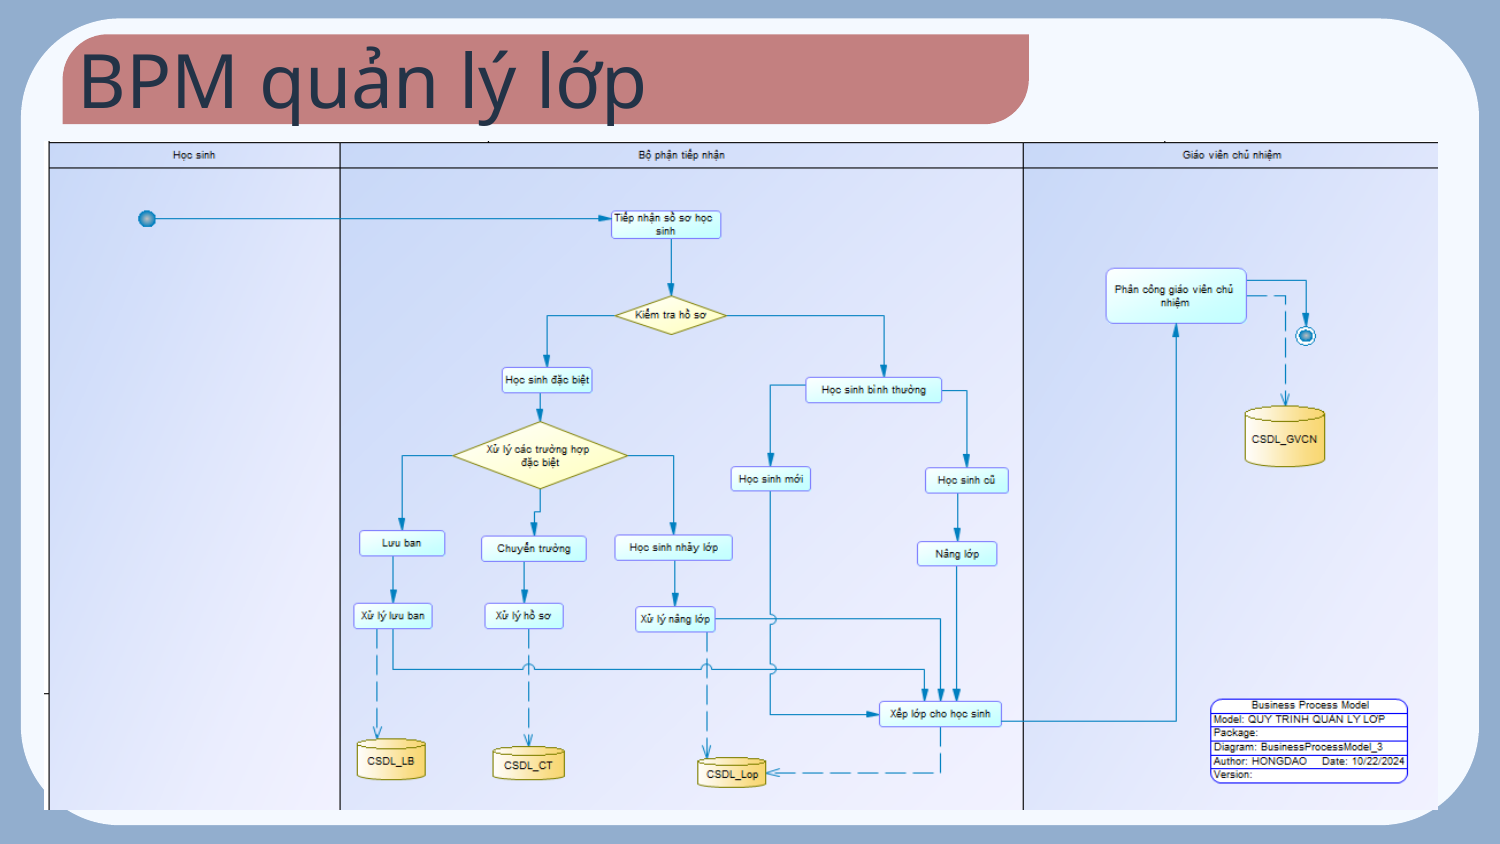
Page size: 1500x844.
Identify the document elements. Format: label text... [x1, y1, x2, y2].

text_box [62, 112, 1015, 125]
title BPM quản lý lớp [62, 18, 1327, 112]
picture [43, 140, 1439, 810]
